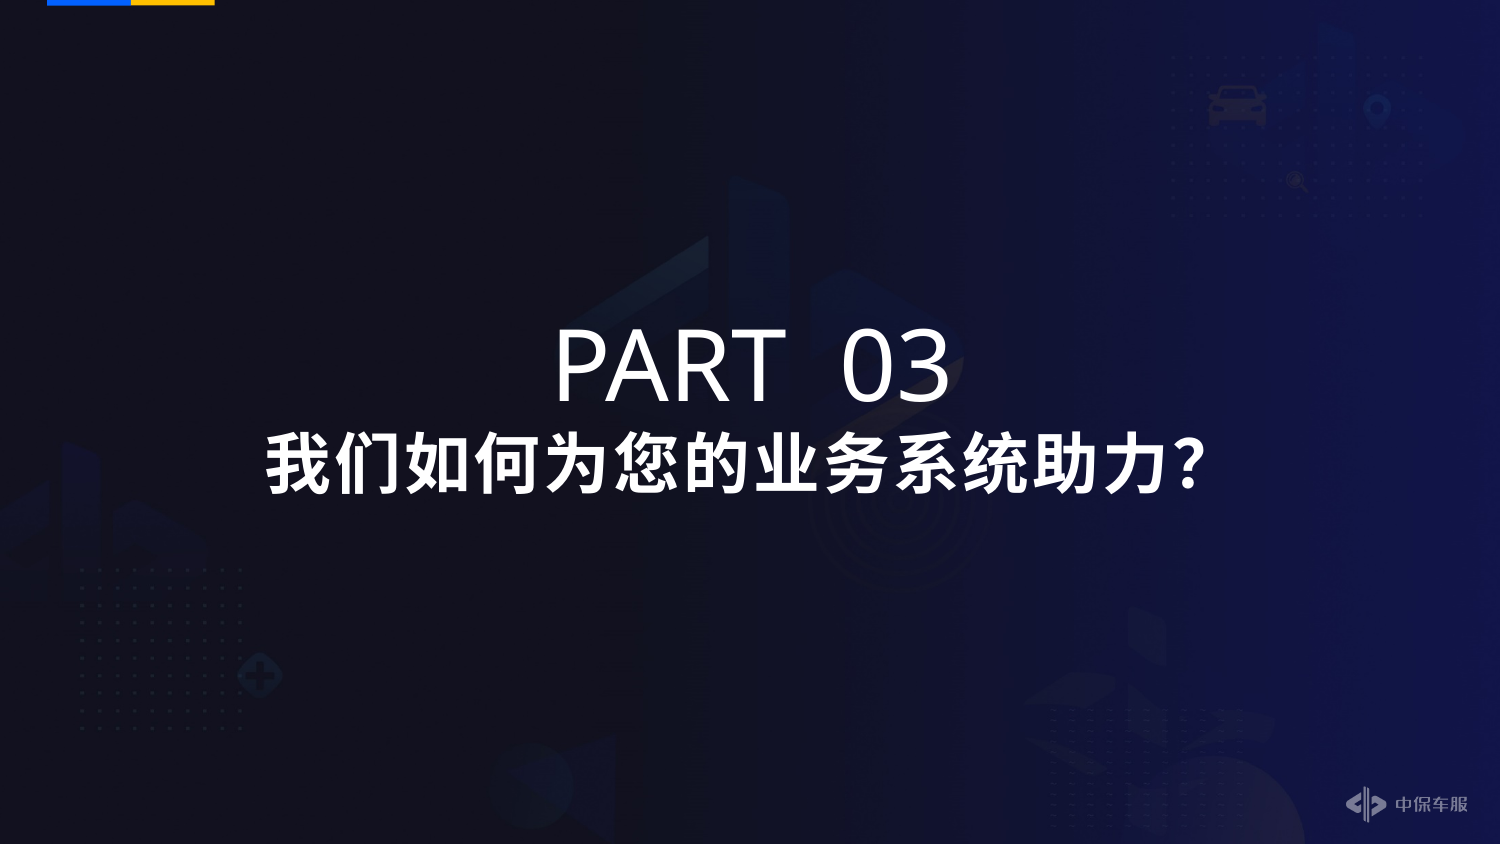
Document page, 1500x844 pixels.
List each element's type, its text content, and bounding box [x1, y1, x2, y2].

picture [0, 0, 1500, 844]
text_box PART 03 我们如何为您的业务系统助力？ [50, 294, 1455, 509]
